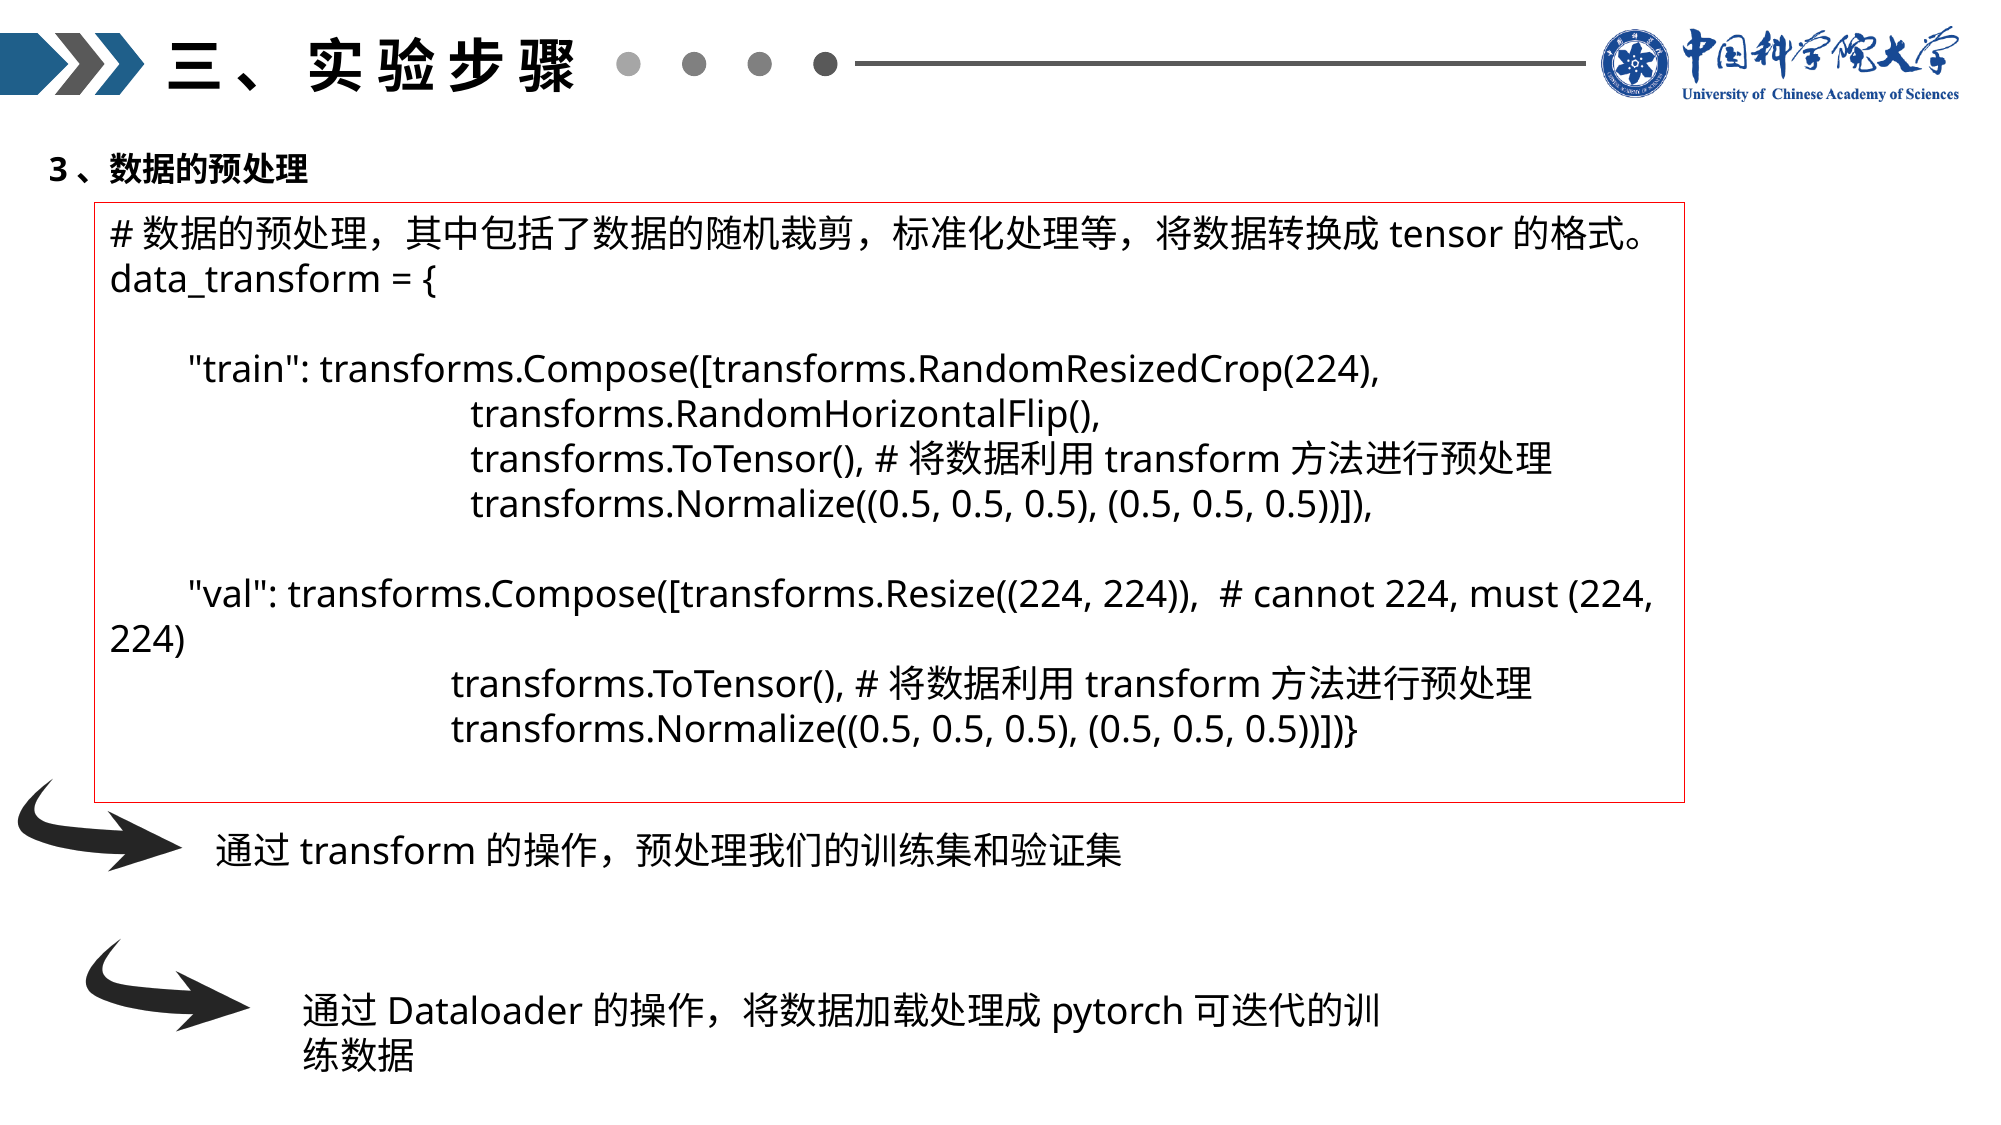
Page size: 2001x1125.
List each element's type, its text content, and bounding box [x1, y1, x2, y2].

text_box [0, 21, 1959, 108]
text_box #数据的预处理，其中包括了数据的随机裁剪，标准化处理等，将数据转换成tensor的格式。 data_transform = { "train": transforms.Compose([transforms.RandomResizedCrop(224), transforms.RandomHorizontalFlip(), transforms.ToTensor(), #将数据利用transform方法进行预处理 transforms.Normalize((0.5, 0.5, 0.5), (0.5, 0.5, 0.5))]), "val": transforms.Compose([transforms.Resize((224, 224)), # cannot 224, must (224, 224) transforms.ToTensor(), #将数据利用transform方法进行预处理 transforms.Normalize((0.5, 0.5, 0.5), (0.5, 0.5, 0.5))])} [94, 202, 1685, 803]
picture [1, 730, 270, 1091]
text_box 通过Dataloader的操作，将数据加载处理成pytorch可迭代的训练数据 [288, 979, 1416, 1085]
text_box 3、数据的预处理 [34, 120, 520, 196]
text_box 通过transform的操作，预处理我们的训练集和验证集 [201, 819, 1329, 880]
